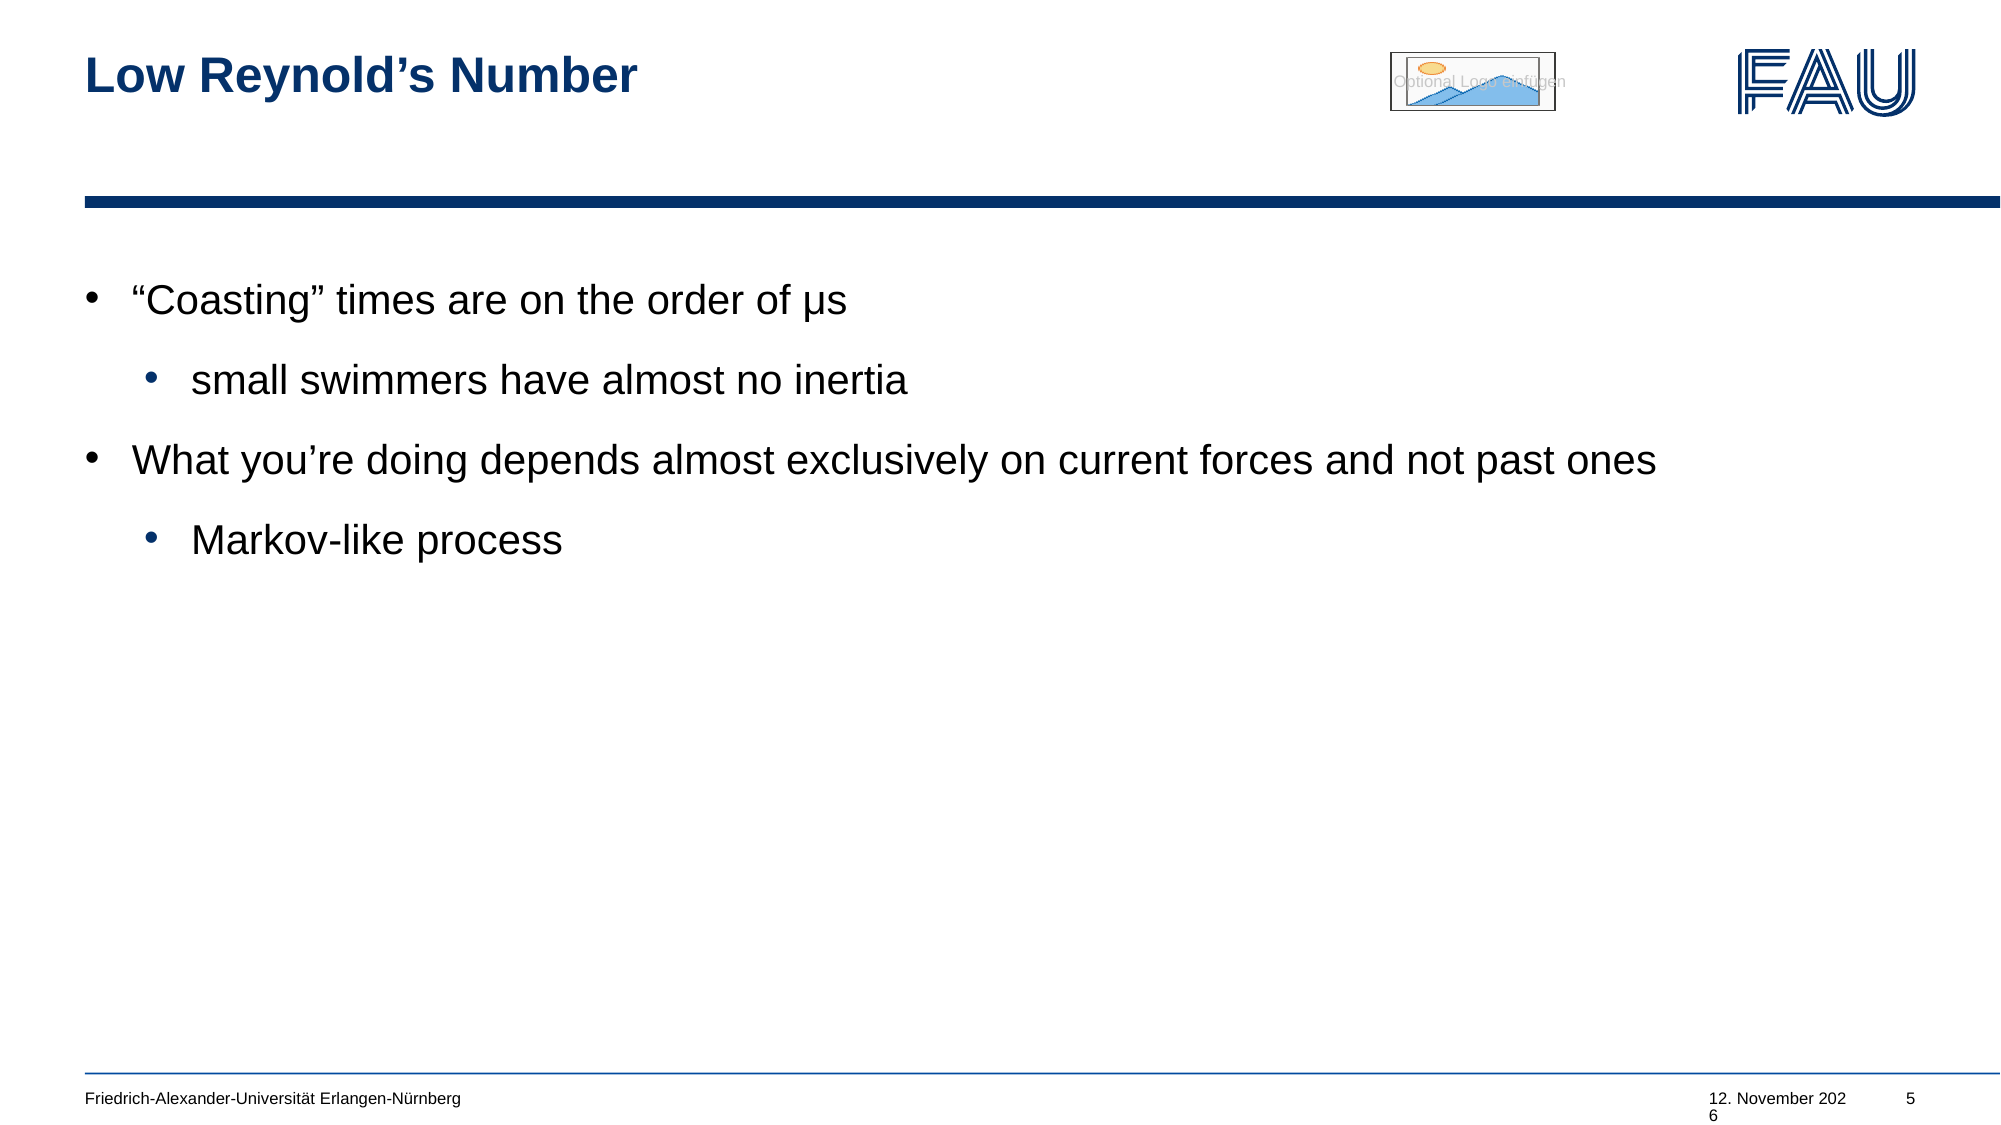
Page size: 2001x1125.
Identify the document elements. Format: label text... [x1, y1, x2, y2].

slide_number 5 [1883, 1088, 1916, 1109]
picture [1383, 49, 1562, 113]
list “Coasting” times are on the order of μs small swimmers have almost no inertia What you’re doing depends almost exclusively on current forces and not past ones Markov-like process [85, 267, 1916, 1018]
footer Friedrich-Alexander-Universität Erlangen-Nürnberg [85, 1088, 983, 1109]
title Low Reynold’s Number [85, 49, 1208, 104]
slide_number 5. Oktober 2022 [1708, 1088, 1849, 1109]
